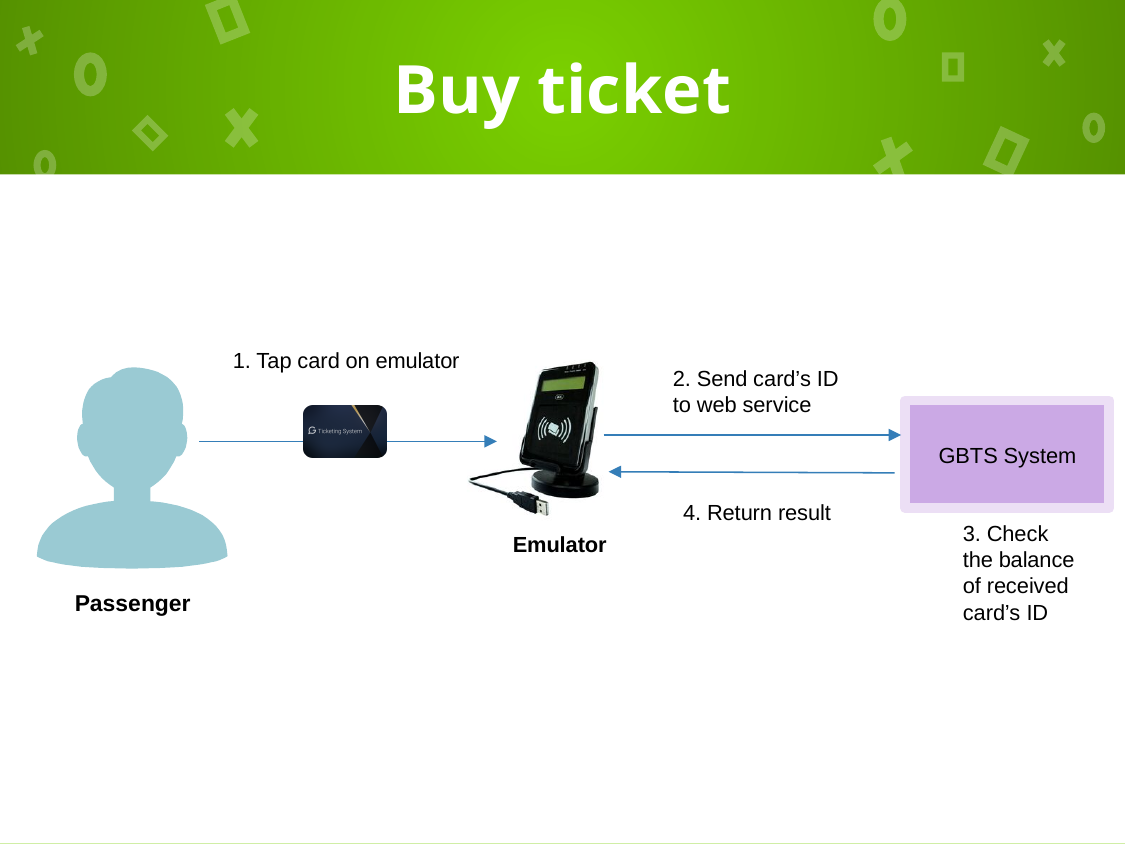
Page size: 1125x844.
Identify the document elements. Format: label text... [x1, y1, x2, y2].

title Buy ticket [56, 0, 1069, 175]
text_box 2. Send card’s ID to web service [658, 357, 862, 425]
picture [303, 405, 388, 459]
text_box 3. Check the balance of received card’s ID [948, 512, 1094, 632]
text_box 1. Tap card on emulator [218, 339, 496, 381]
picture [454, 354, 623, 523]
text_box 4. Return result [668, 491, 965, 533]
text_box Passenger [60, 581, 289, 624]
text_box GBTS System [903, 398, 1111, 510]
text_box Emulator [498, 523, 635, 565]
text_box [36, 367, 228, 569]
